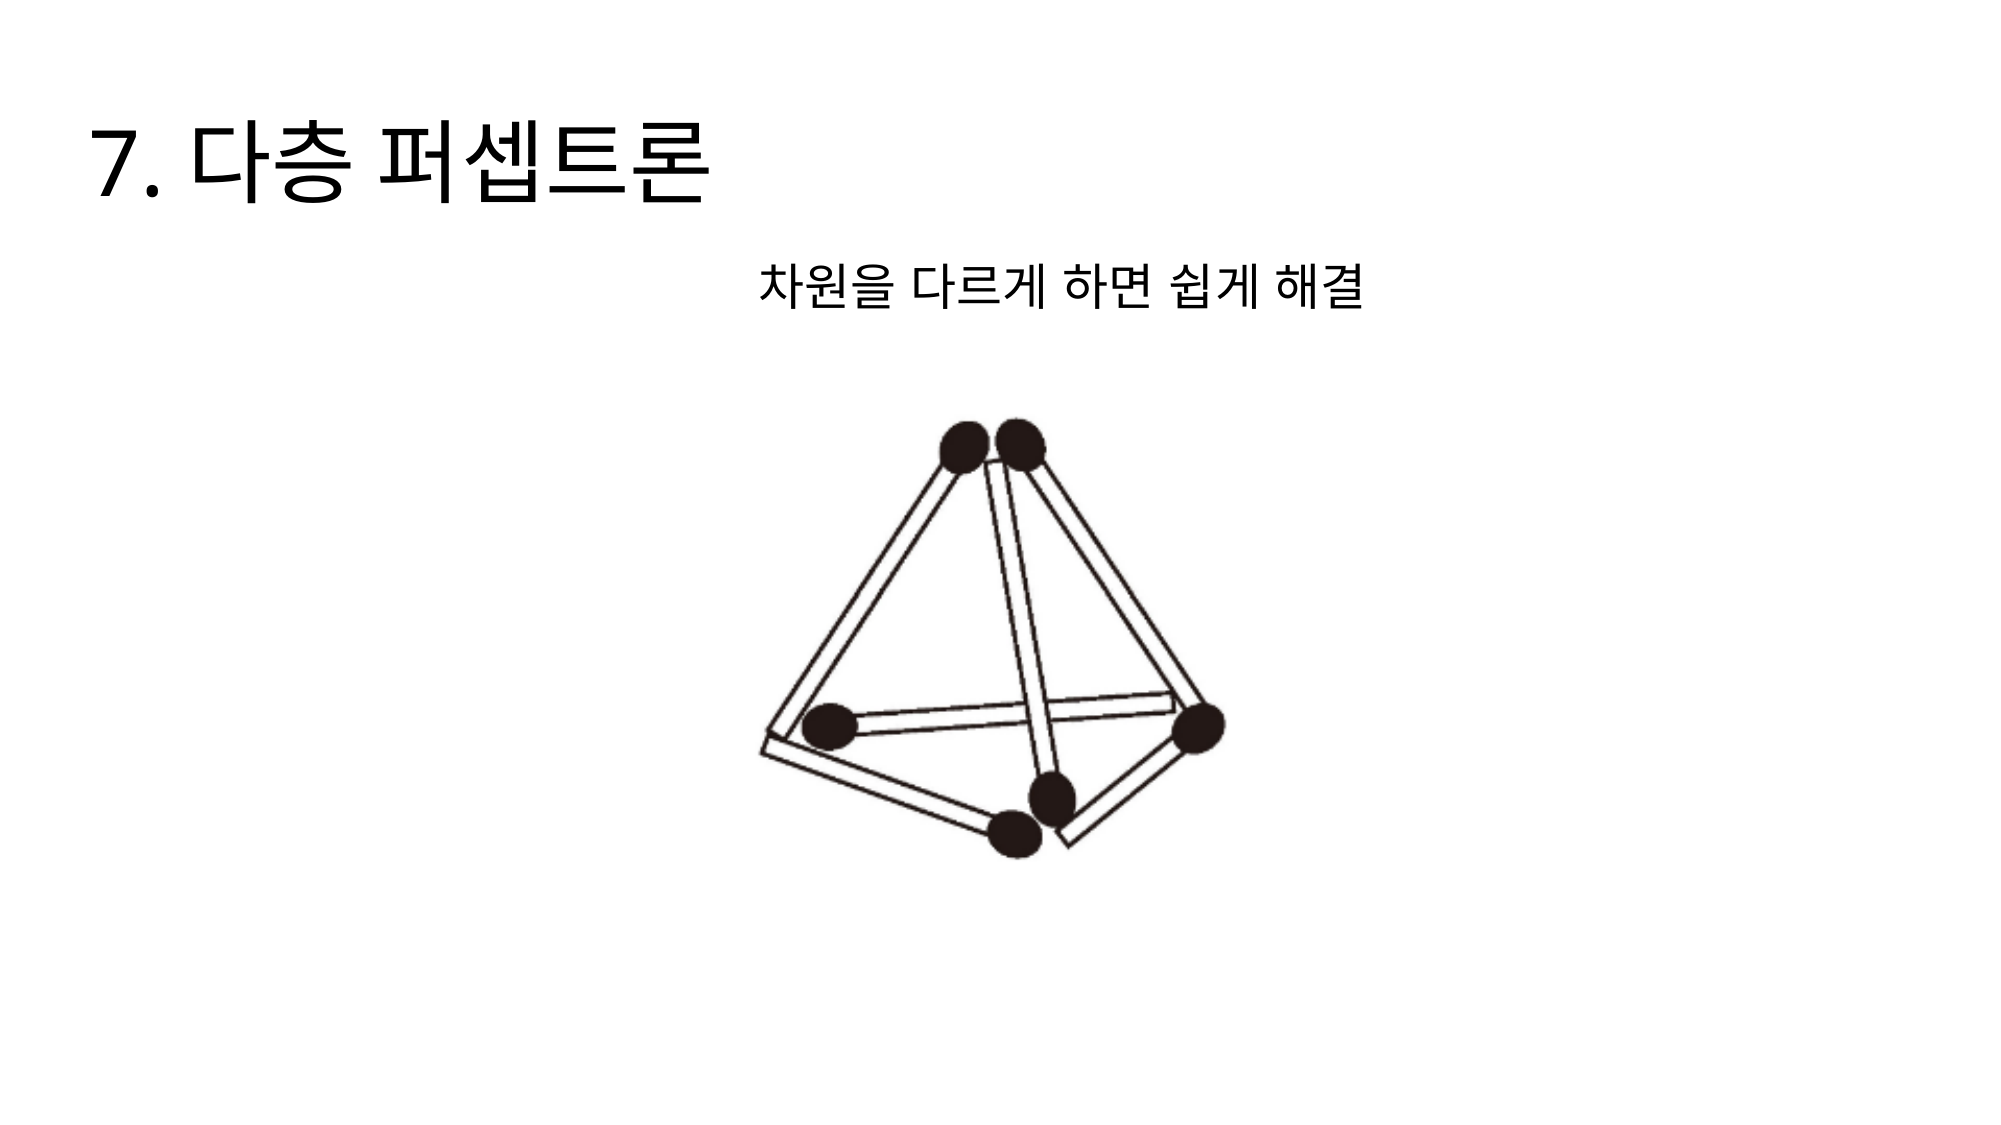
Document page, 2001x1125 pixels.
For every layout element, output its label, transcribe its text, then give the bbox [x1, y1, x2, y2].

title 7.다층 퍼셉트론 [68, 97, 1932, 223]
text_box 차원을 다르게 하면 쉽게 해결 [744, 248, 1382, 323]
picture [738, 401, 1262, 862]
